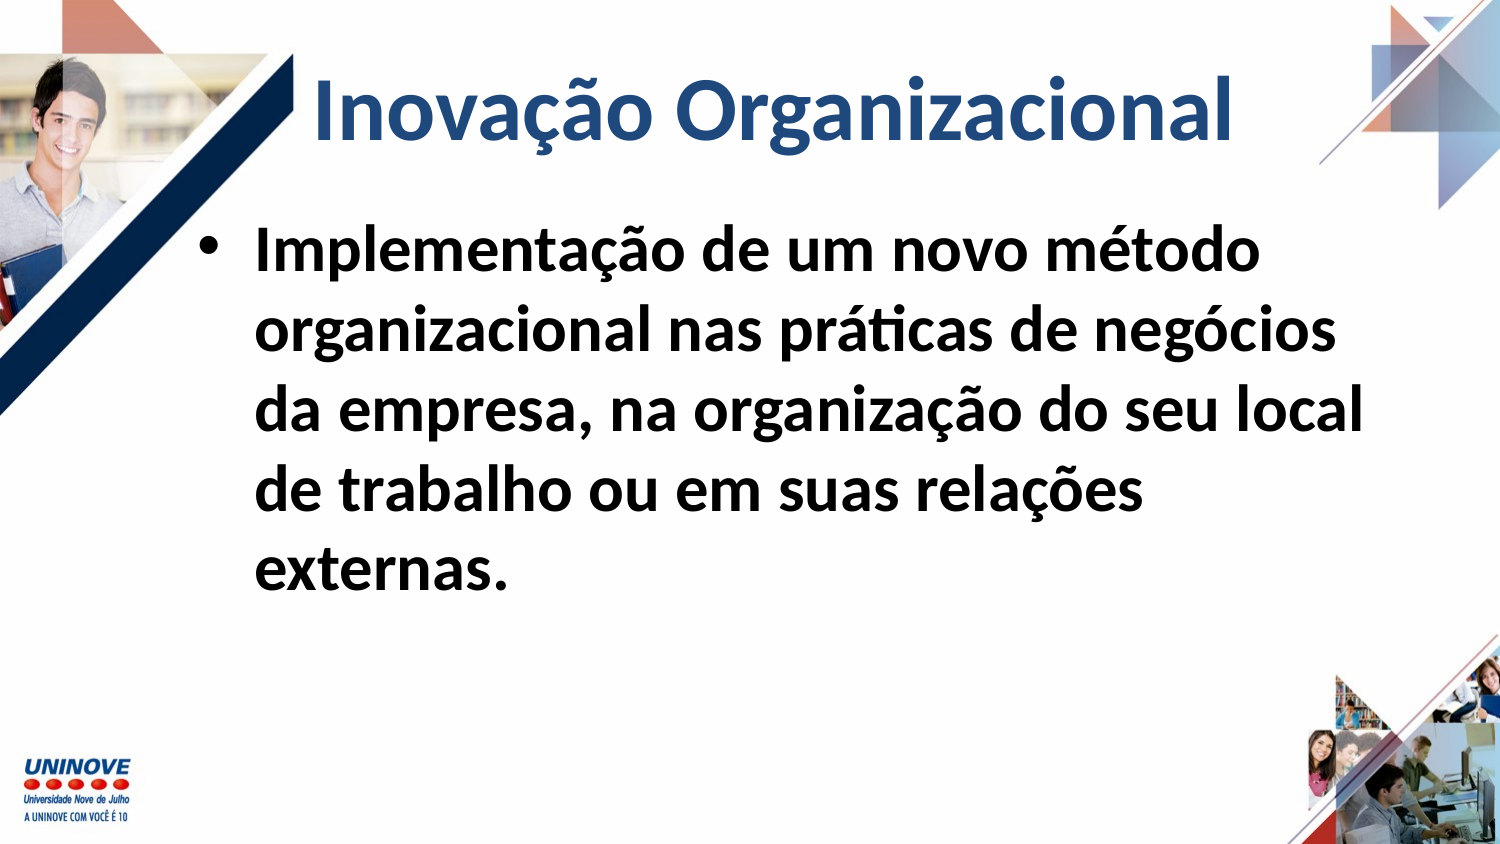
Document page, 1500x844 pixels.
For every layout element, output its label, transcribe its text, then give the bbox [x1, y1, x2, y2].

title Inovação Organizacional [123, 33, 1426, 175]
picture [0, 0, 1500, 844]
list Implementação de um novo método organizacional nas práticas de negócios da empresa, na organização do seu local de trabalho ou em suas relações externas. [182, 196, 1426, 754]
